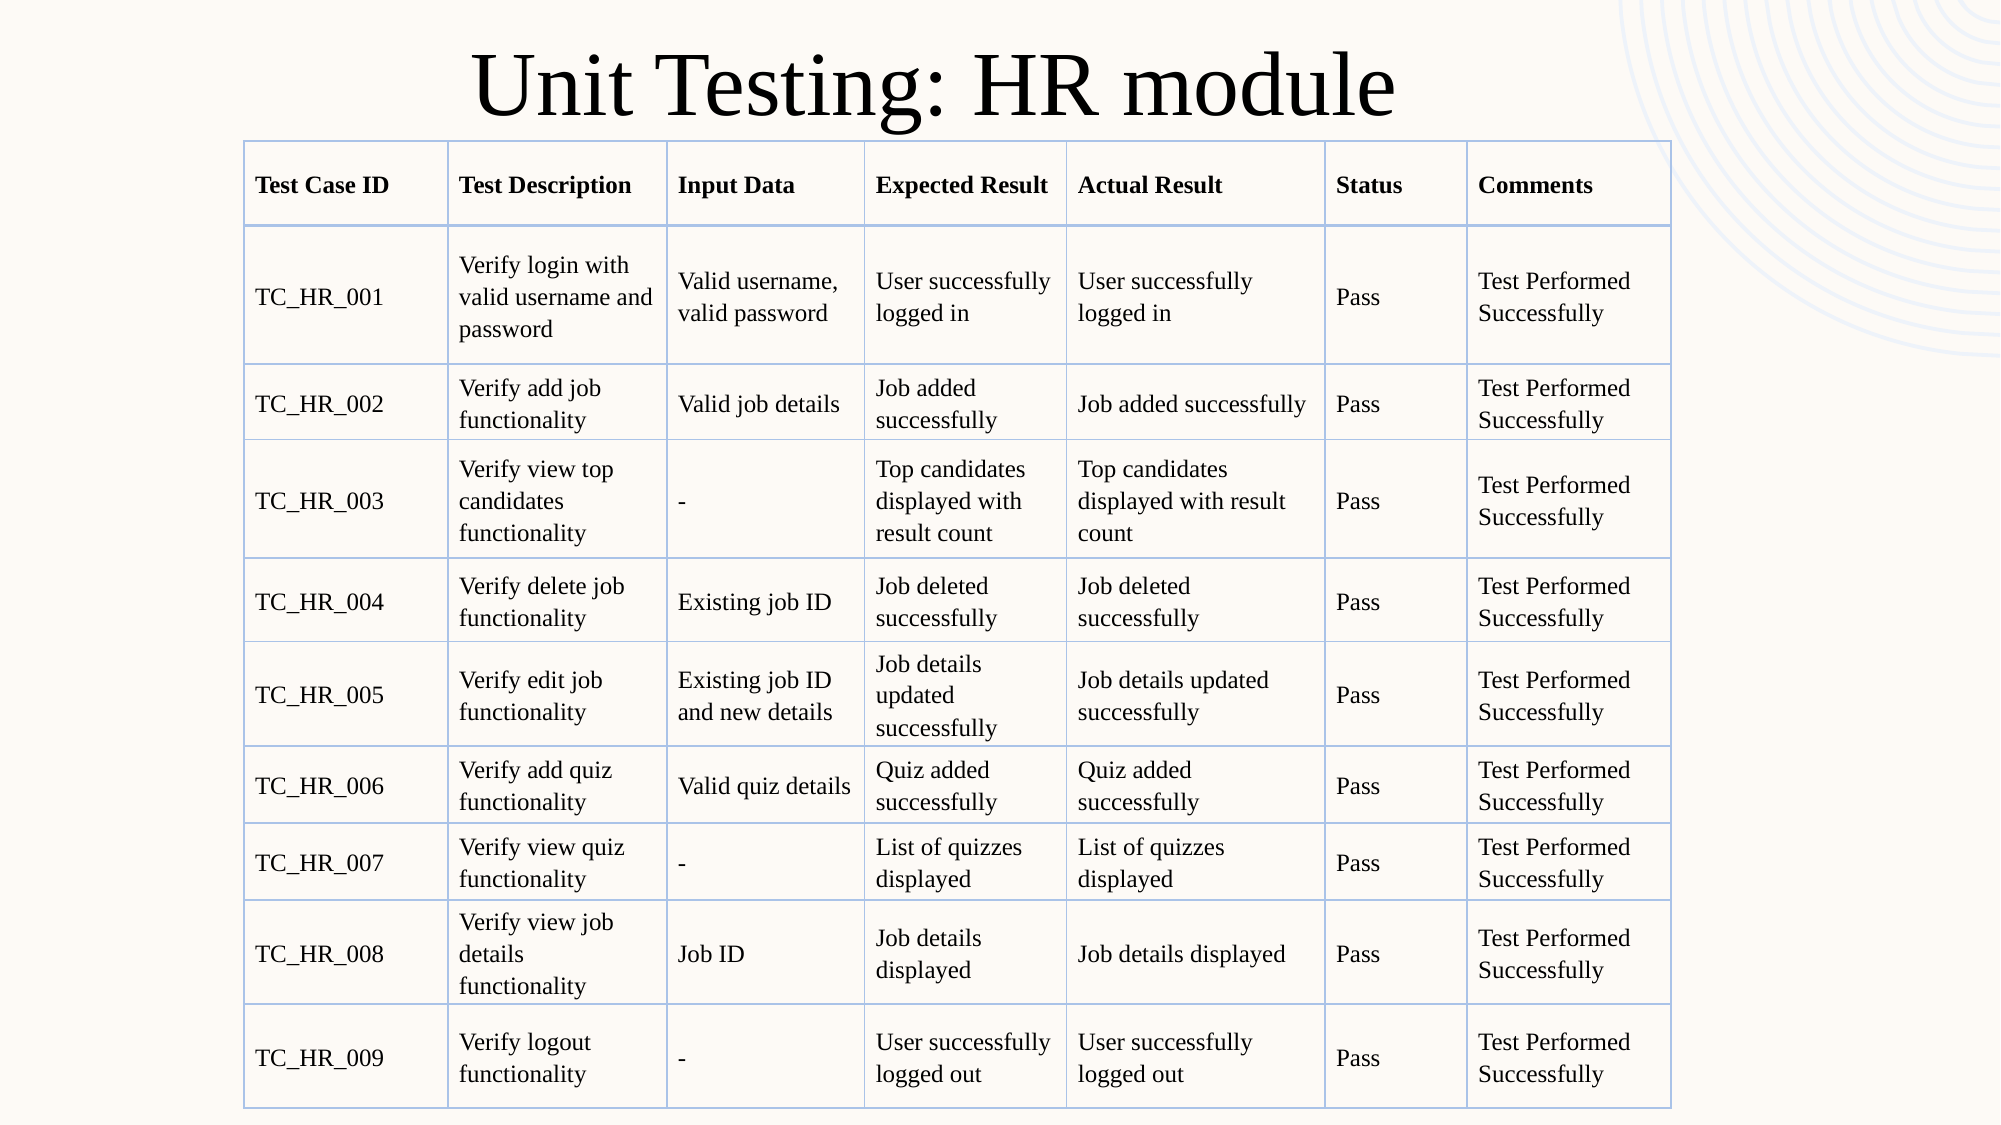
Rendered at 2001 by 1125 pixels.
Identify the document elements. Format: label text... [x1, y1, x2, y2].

table_cell User successfully logged in [865, 227, 1066, 363]
table_cell Job details displayed [1067, 901, 1324, 1003]
table_cell Test Performed Successfully [1468, 747, 1670, 822]
table_cell Job added successfully [1067, 365, 1324, 439]
table_cell TC_HR_001 [245, 227, 447, 363]
table_cell Test Performed Successfully [1468, 440, 1670, 557]
table_cell Job details displayed [865, 901, 1066, 1003]
table_cell Job ID [668, 901, 864, 1003]
table_cell Valid username, valid password [668, 227, 864, 363]
table_cell TC_HR_003 [245, 440, 447, 557]
table_cell TC_HR_008 [245, 901, 447, 1003]
table_cell Verify view quiz functionality [449, 824, 666, 899]
table_cell Existing job ID [668, 559, 864, 641]
table_header Actual Result [1067, 142, 1324, 224]
table_cell Pass [1326, 642, 1466, 745]
table_cell - [668, 824, 864, 899]
table_cell Verify edit job functionality [449, 642, 666, 745]
table_cell - [668, 1005, 864, 1107]
table_cell Verify view job details functionality [449, 901, 666, 1003]
table_cell Pass [1326, 440, 1466, 557]
table_cell List of quizzes displayed [865, 824, 1066, 899]
title Unit Testing: HR module [221, 1, 1671, 141]
table_cell Verify add job functionality [449, 365, 666, 439]
table_cell Top candidates displayed with result count [1067, 440, 1324, 557]
table_cell Quiz added successfully [865, 747, 1066, 822]
table_cell Test Performed Successfully [1468, 824, 1670, 899]
table_cell Job details updated successfully [865, 642, 1066, 745]
table_cell Job details updated successfully [1067, 642, 1324, 745]
table_cell TC_HR_004 [245, 559, 447, 641]
table_cell Job deleted successfully [865, 559, 1066, 641]
table_cell Test Performed Successfully [1468, 227, 1670, 363]
table_header Expected Result [865, 142, 1066, 224]
table_cell User successfully logged out [865, 1005, 1066, 1107]
table_cell Test Performed Successfully [1468, 901, 1670, 1003]
table_cell TC_HR_002 [245, 365, 447, 439]
table_cell Test Performed Successfully [1468, 365, 1670, 439]
table_header Input Data [668, 142, 864, 224]
table_cell Job deleted successfully [1067, 559, 1324, 641]
table_cell Test Performed Successfully [1468, 1005, 1670, 1107]
table_cell Top candidates displayed with result count [865, 440, 1066, 557]
table_cell Job added successfully [865, 365, 1066, 439]
table_cell TC_HR_007 [245, 824, 447, 899]
table_cell Test Performed Successfully [1468, 642, 1670, 745]
table_cell TC_HR_005 [245, 642, 447, 745]
table_cell Verify delete job functionality [449, 559, 666, 641]
table_cell Pass [1326, 365, 1466, 439]
table_cell Valid job details [668, 365, 864, 439]
table_cell Existing job ID and new details [668, 642, 864, 745]
table_cell TC_HR_009 [245, 1005, 447, 1107]
table_cell Quiz added successfully [1067, 747, 1324, 822]
table_cell Verify login with valid username and password [449, 227, 666, 363]
table_cell Verify view top candidates functionality [449, 440, 666, 557]
table_cell - [668, 440, 864, 557]
table_header Comments [1468, 142, 1670, 224]
table_cell TC_HR_006 [245, 747, 447, 822]
table_cell Valid quiz details [668, 747, 864, 822]
table_cell Verify logout functionality [449, 1005, 666, 1107]
table_cell Pass [1326, 747, 1466, 822]
table_cell List of quizzes displayed [1067, 824, 1324, 899]
table_header Test Case ID [245, 142, 447, 224]
table_cell Test Performed Successfully [1468, 559, 1670, 641]
table_cell Pass [1326, 559, 1466, 641]
table_cell User successfully logged out [1067, 1005, 1324, 1107]
table_header Status [1326, 142, 1466, 224]
table_cell Pass [1326, 901, 1466, 1003]
table_header Test Description [449, 142, 666, 224]
table_cell User successfully logged in [1067, 227, 1324, 363]
table_cell Pass [1326, 227, 1466, 363]
table_cell Verify add quiz functionality [449, 747, 666, 822]
table_cell Pass [1326, 1005, 1466, 1107]
table_cell Pass [1326, 824, 1466, 899]
